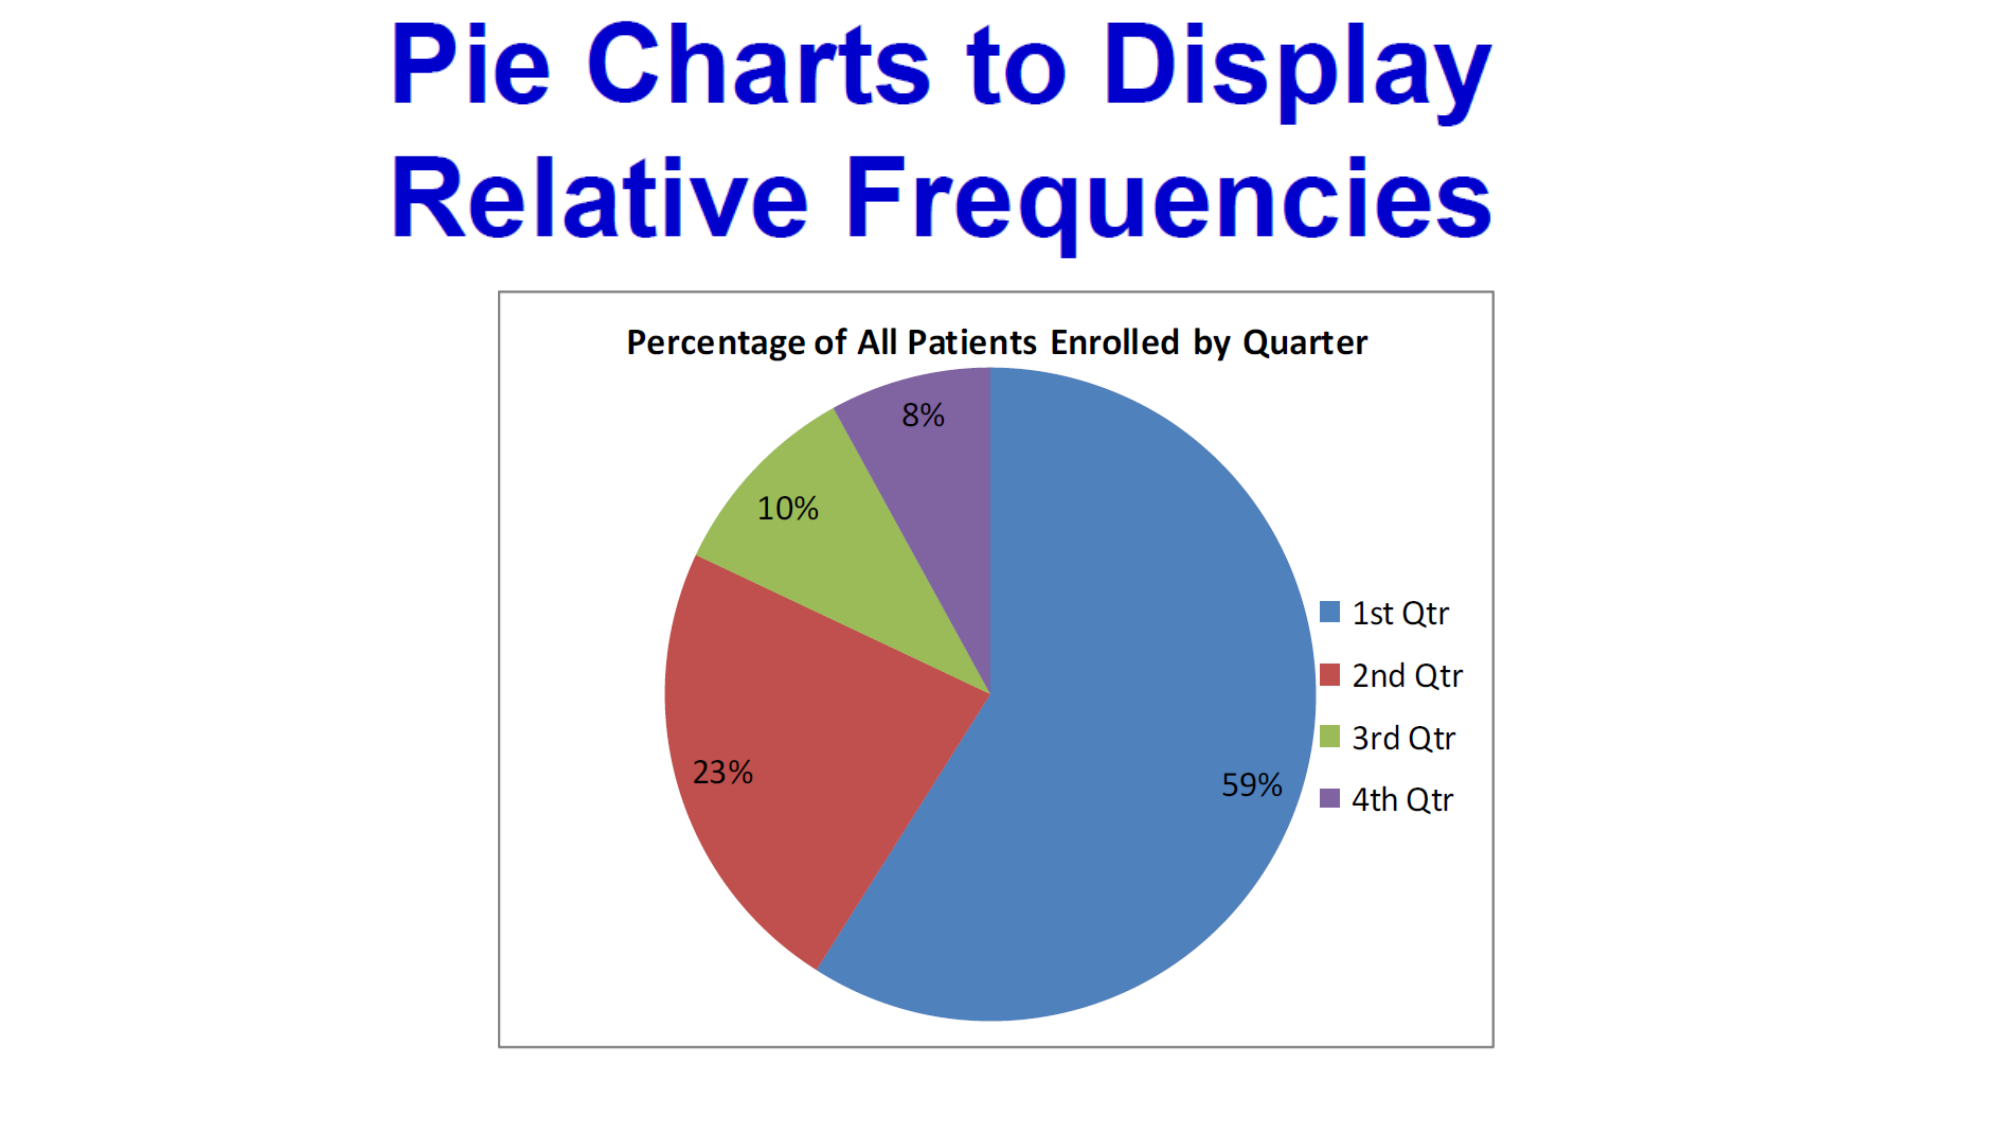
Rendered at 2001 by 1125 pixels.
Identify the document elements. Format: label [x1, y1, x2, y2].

picture [351, 1, 1686, 1062]
